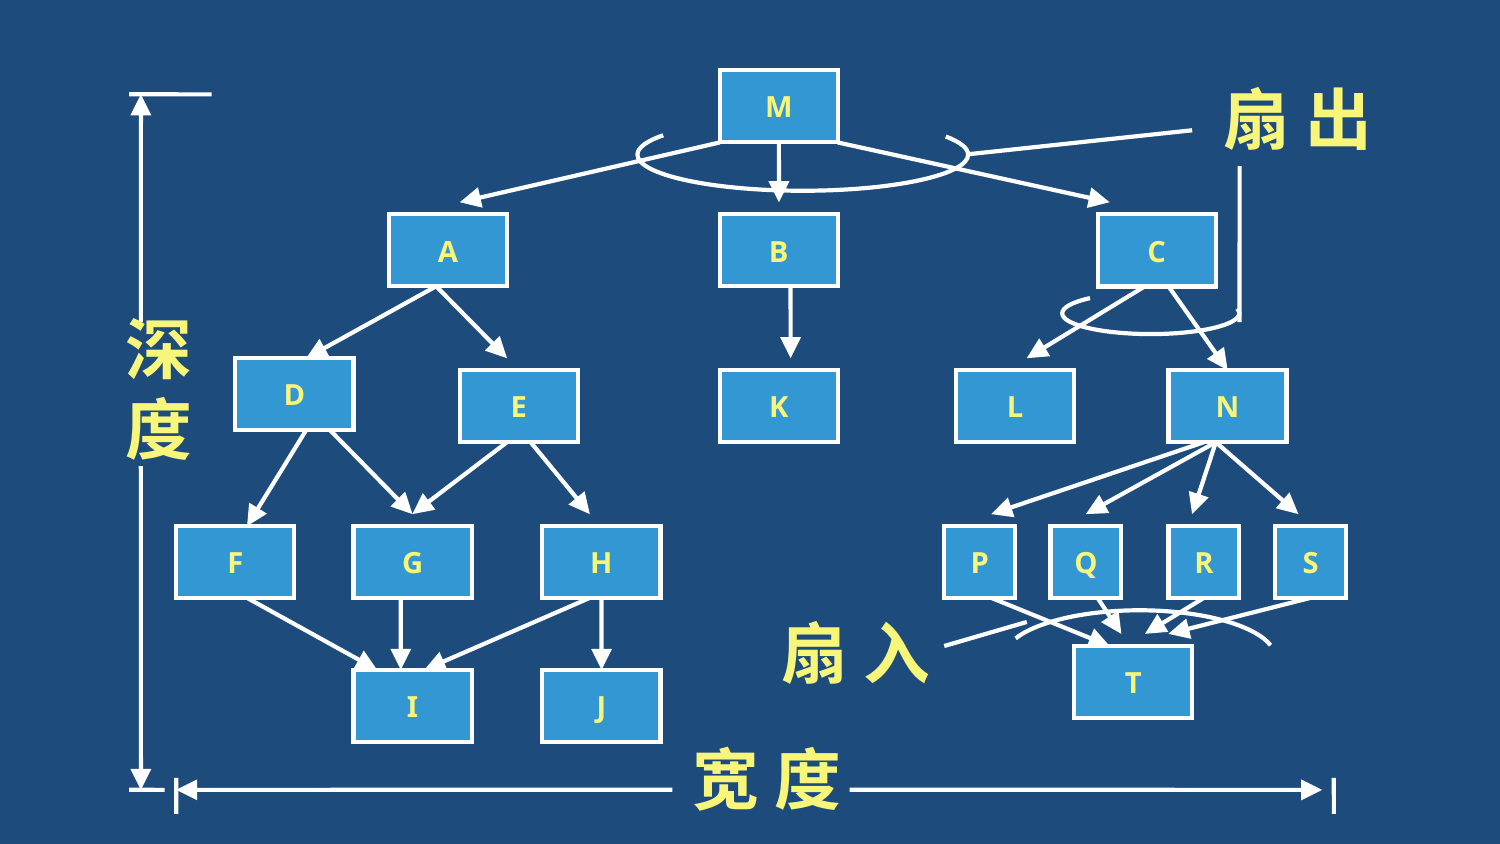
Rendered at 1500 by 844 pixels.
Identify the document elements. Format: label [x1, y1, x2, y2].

text_box [105, 23, 1394, 826]
